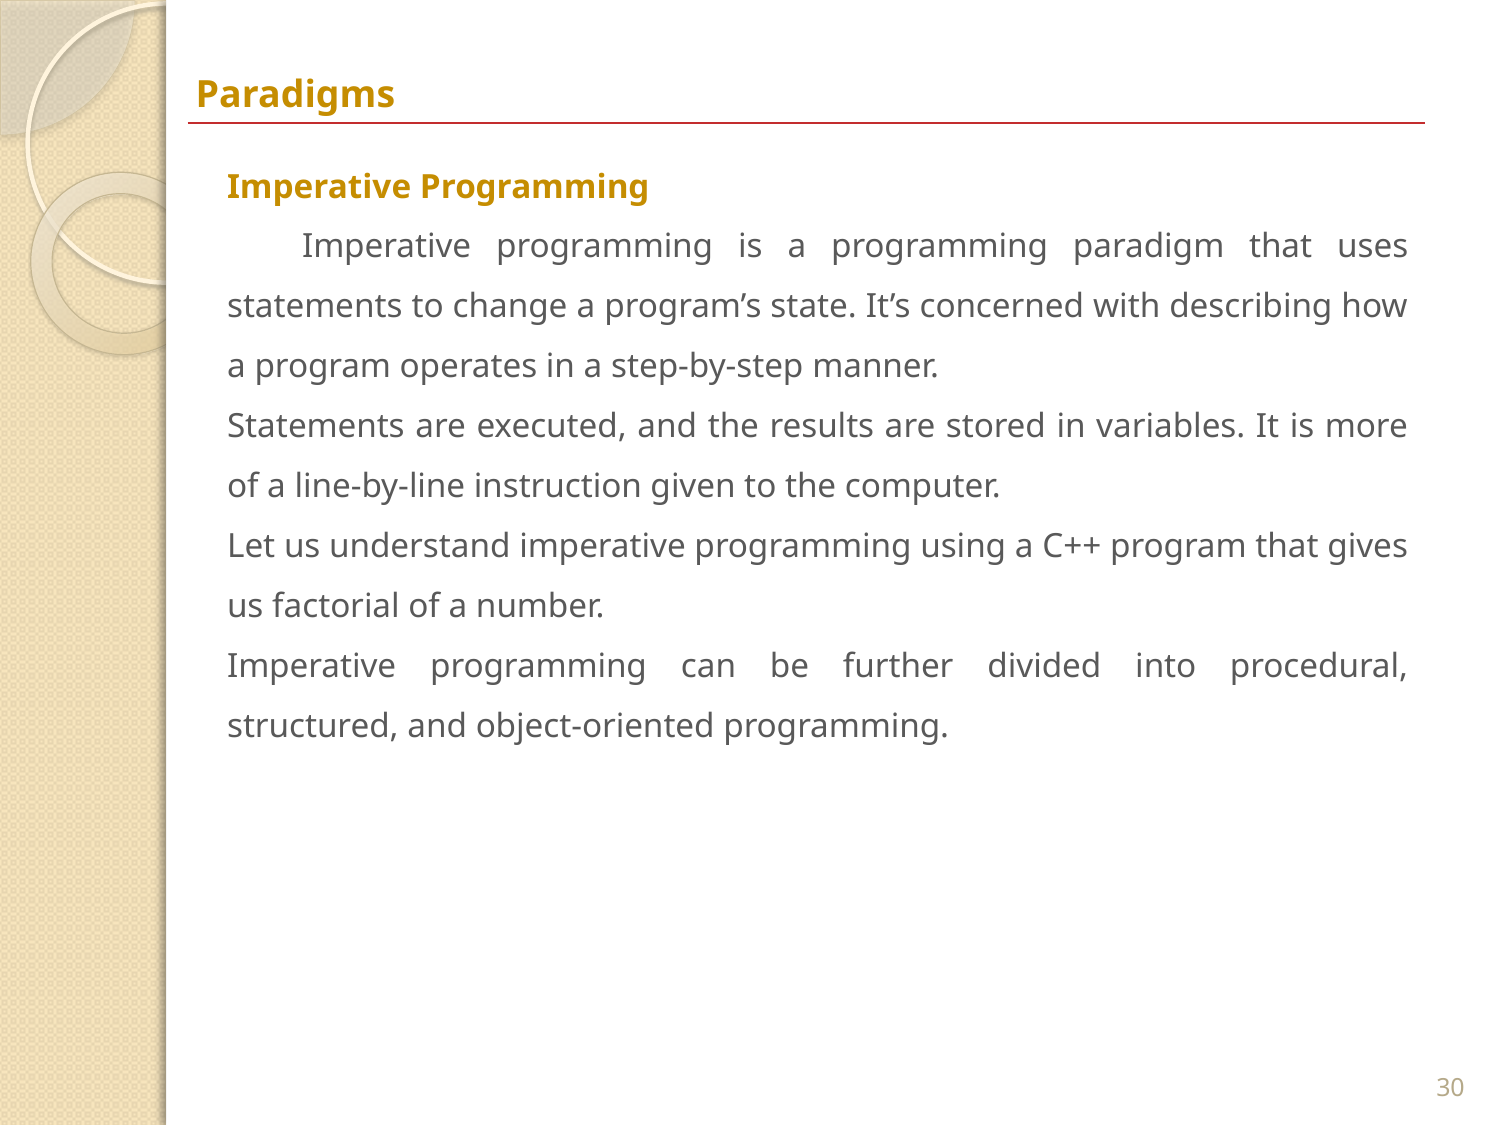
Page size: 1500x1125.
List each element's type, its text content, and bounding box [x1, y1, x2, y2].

text_box Imperative Programming Imperative programming is a programming paradigm that uses statements to change a program’s state. It’s concerned with describing how a program operates in a step-by-step manner. Statements are executed, and the results are stored in variables. It is more of a line-by-line instruction given to the computer. Let us understand imperative programming using a C++ program that gives us factorial of a number. Imperative programming can be further divided into procedural, structured, and object-oriented programming. [212, 137, 1425, 751]
text_box Paradigms [180, 62, 411, 123]
slide_number 30 [1413, 1034, 1488, 1113]
